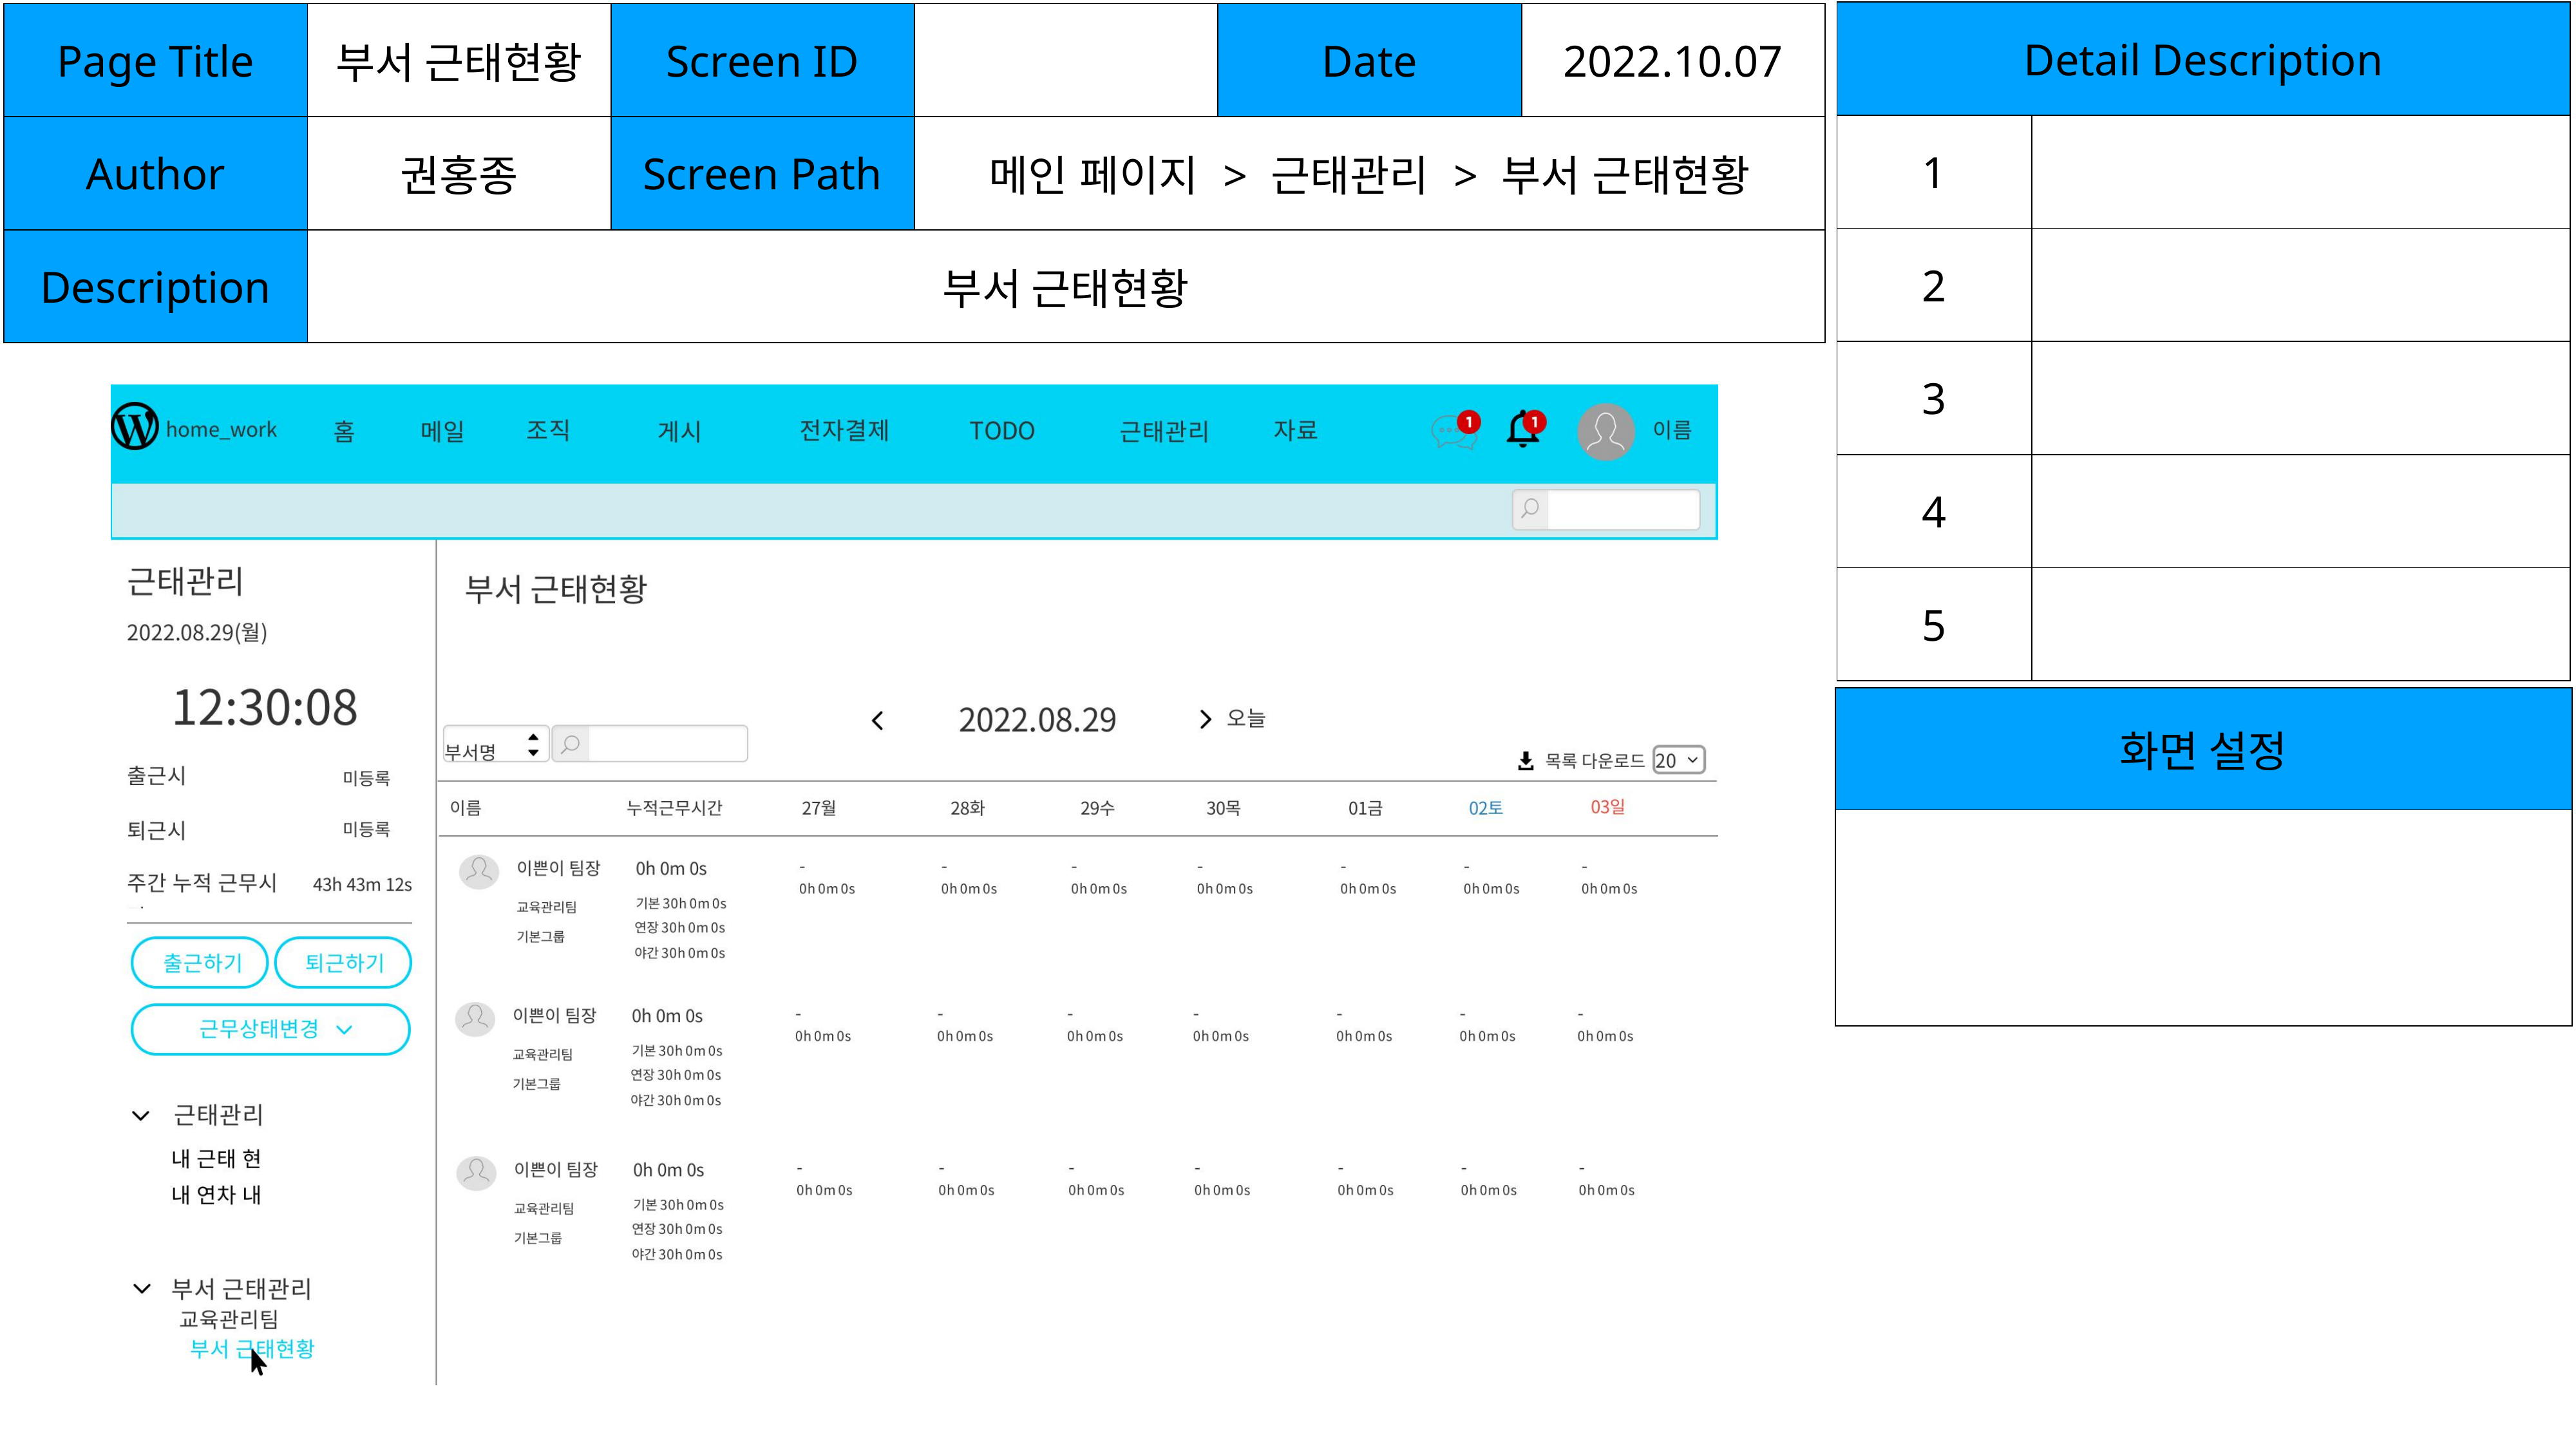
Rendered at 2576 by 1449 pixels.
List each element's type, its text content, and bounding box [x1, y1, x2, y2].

table_cell [2032, 568, 2570, 680]
picture [111, 384, 1719, 1385]
table_header Detail Description [1837, 3, 2570, 115]
table_header 부서 근태현황 [308, 4, 611, 116]
table_header Screen ID [612, 4, 914, 116]
table_cell 메인 페이지 > 근태관리 > 부서 근태현황 [915, 117, 1824, 229]
table_cell [2032, 229, 2570, 341]
table_cell 4 [1837, 455, 2031, 567]
table_cell Author [5, 117, 307, 229]
table_cell 부서 근태현황 [308, 231, 1824, 342]
table_cell [1836, 810, 2571, 1025]
table_header 화면 설정 [1836, 688, 2571, 810]
table_cell Screen Path [612, 117, 914, 229]
table_cell 3 [1837, 342, 2031, 454]
table_header Date [1218, 4, 1521, 116]
table_cell 권홍종 [308, 117, 611, 229]
table_header Page Title [5, 4, 307, 116]
table_cell 2 [1837, 229, 2031, 341]
table_cell [2032, 342, 2570, 454]
table_cell 5 [1837, 568, 2031, 680]
table_cell [2032, 455, 2570, 567]
table_header 2022.10.07 [1522, 4, 1824, 116]
table_header [915, 4, 1217, 116]
table_cell [2032, 116, 2570, 228]
table_cell 1 [1837, 116, 2031, 228]
table_cell Description [5, 231, 307, 342]
